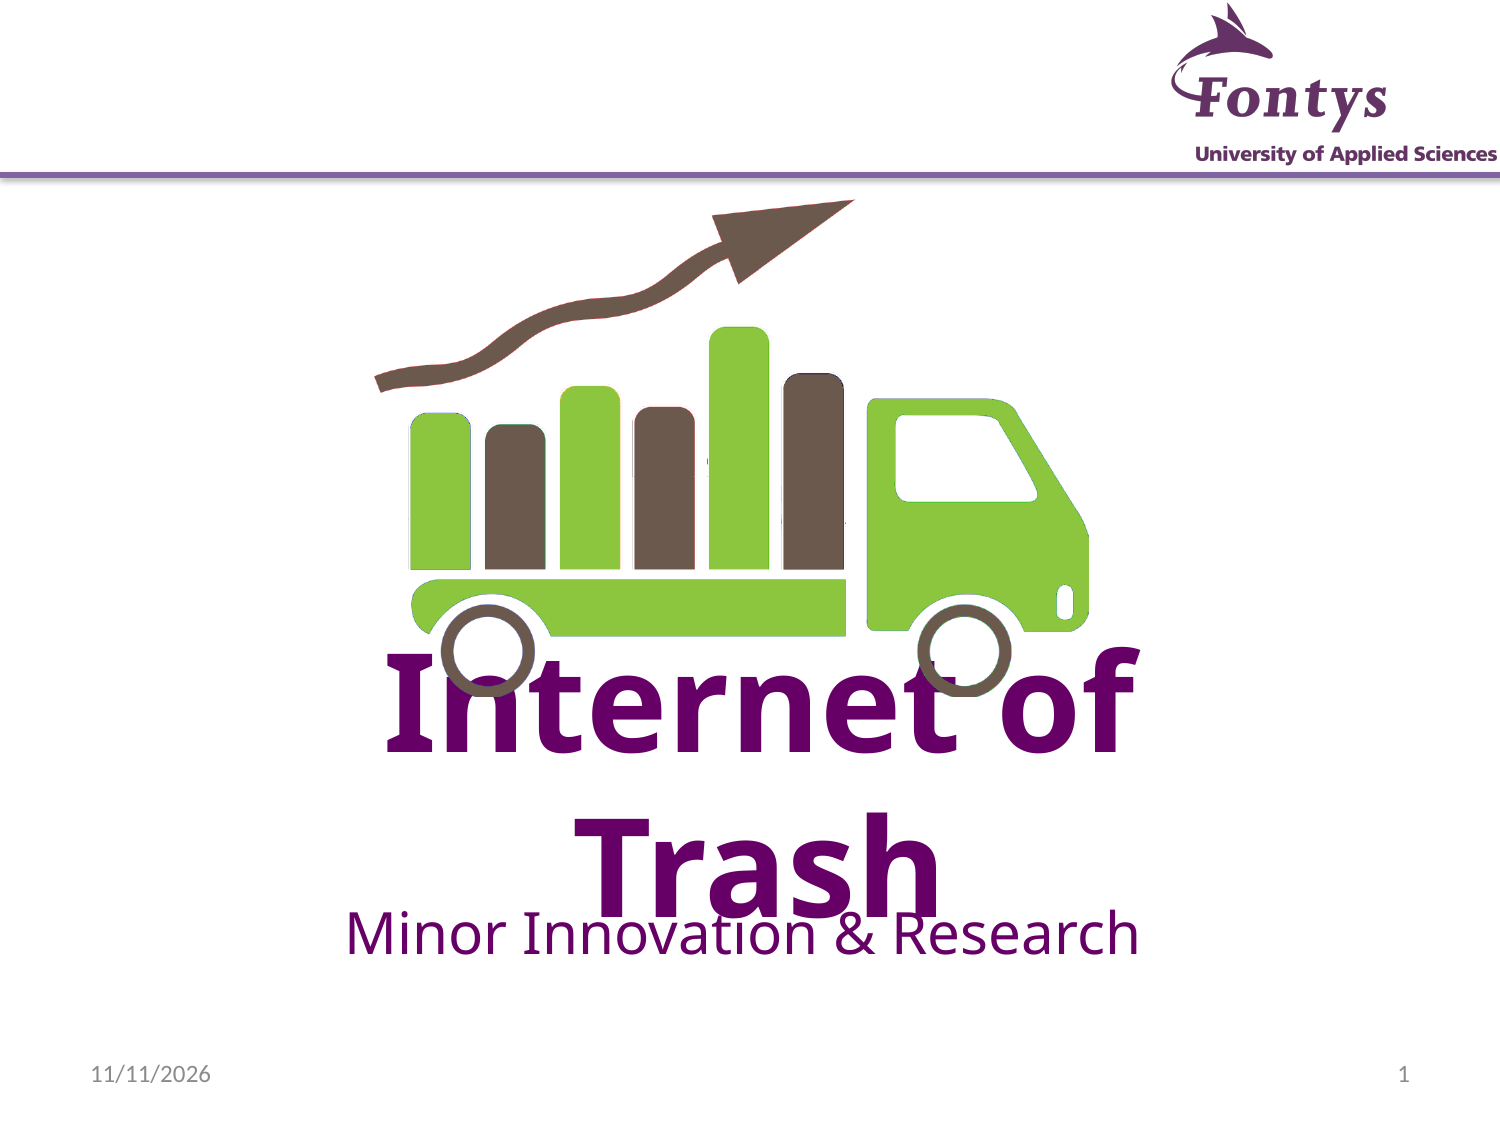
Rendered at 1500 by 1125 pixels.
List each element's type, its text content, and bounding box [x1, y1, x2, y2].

picture [348, 175, 1169, 703]
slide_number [75, 1042, 425, 1103]
text_box Minor Innovation & Research [329, 888, 1156, 974]
title Internet of Trash [215, 622, 1304, 938]
slide_number 1 [1074, 1042, 1425, 1103]
picture [1168, 0, 1500, 168]
